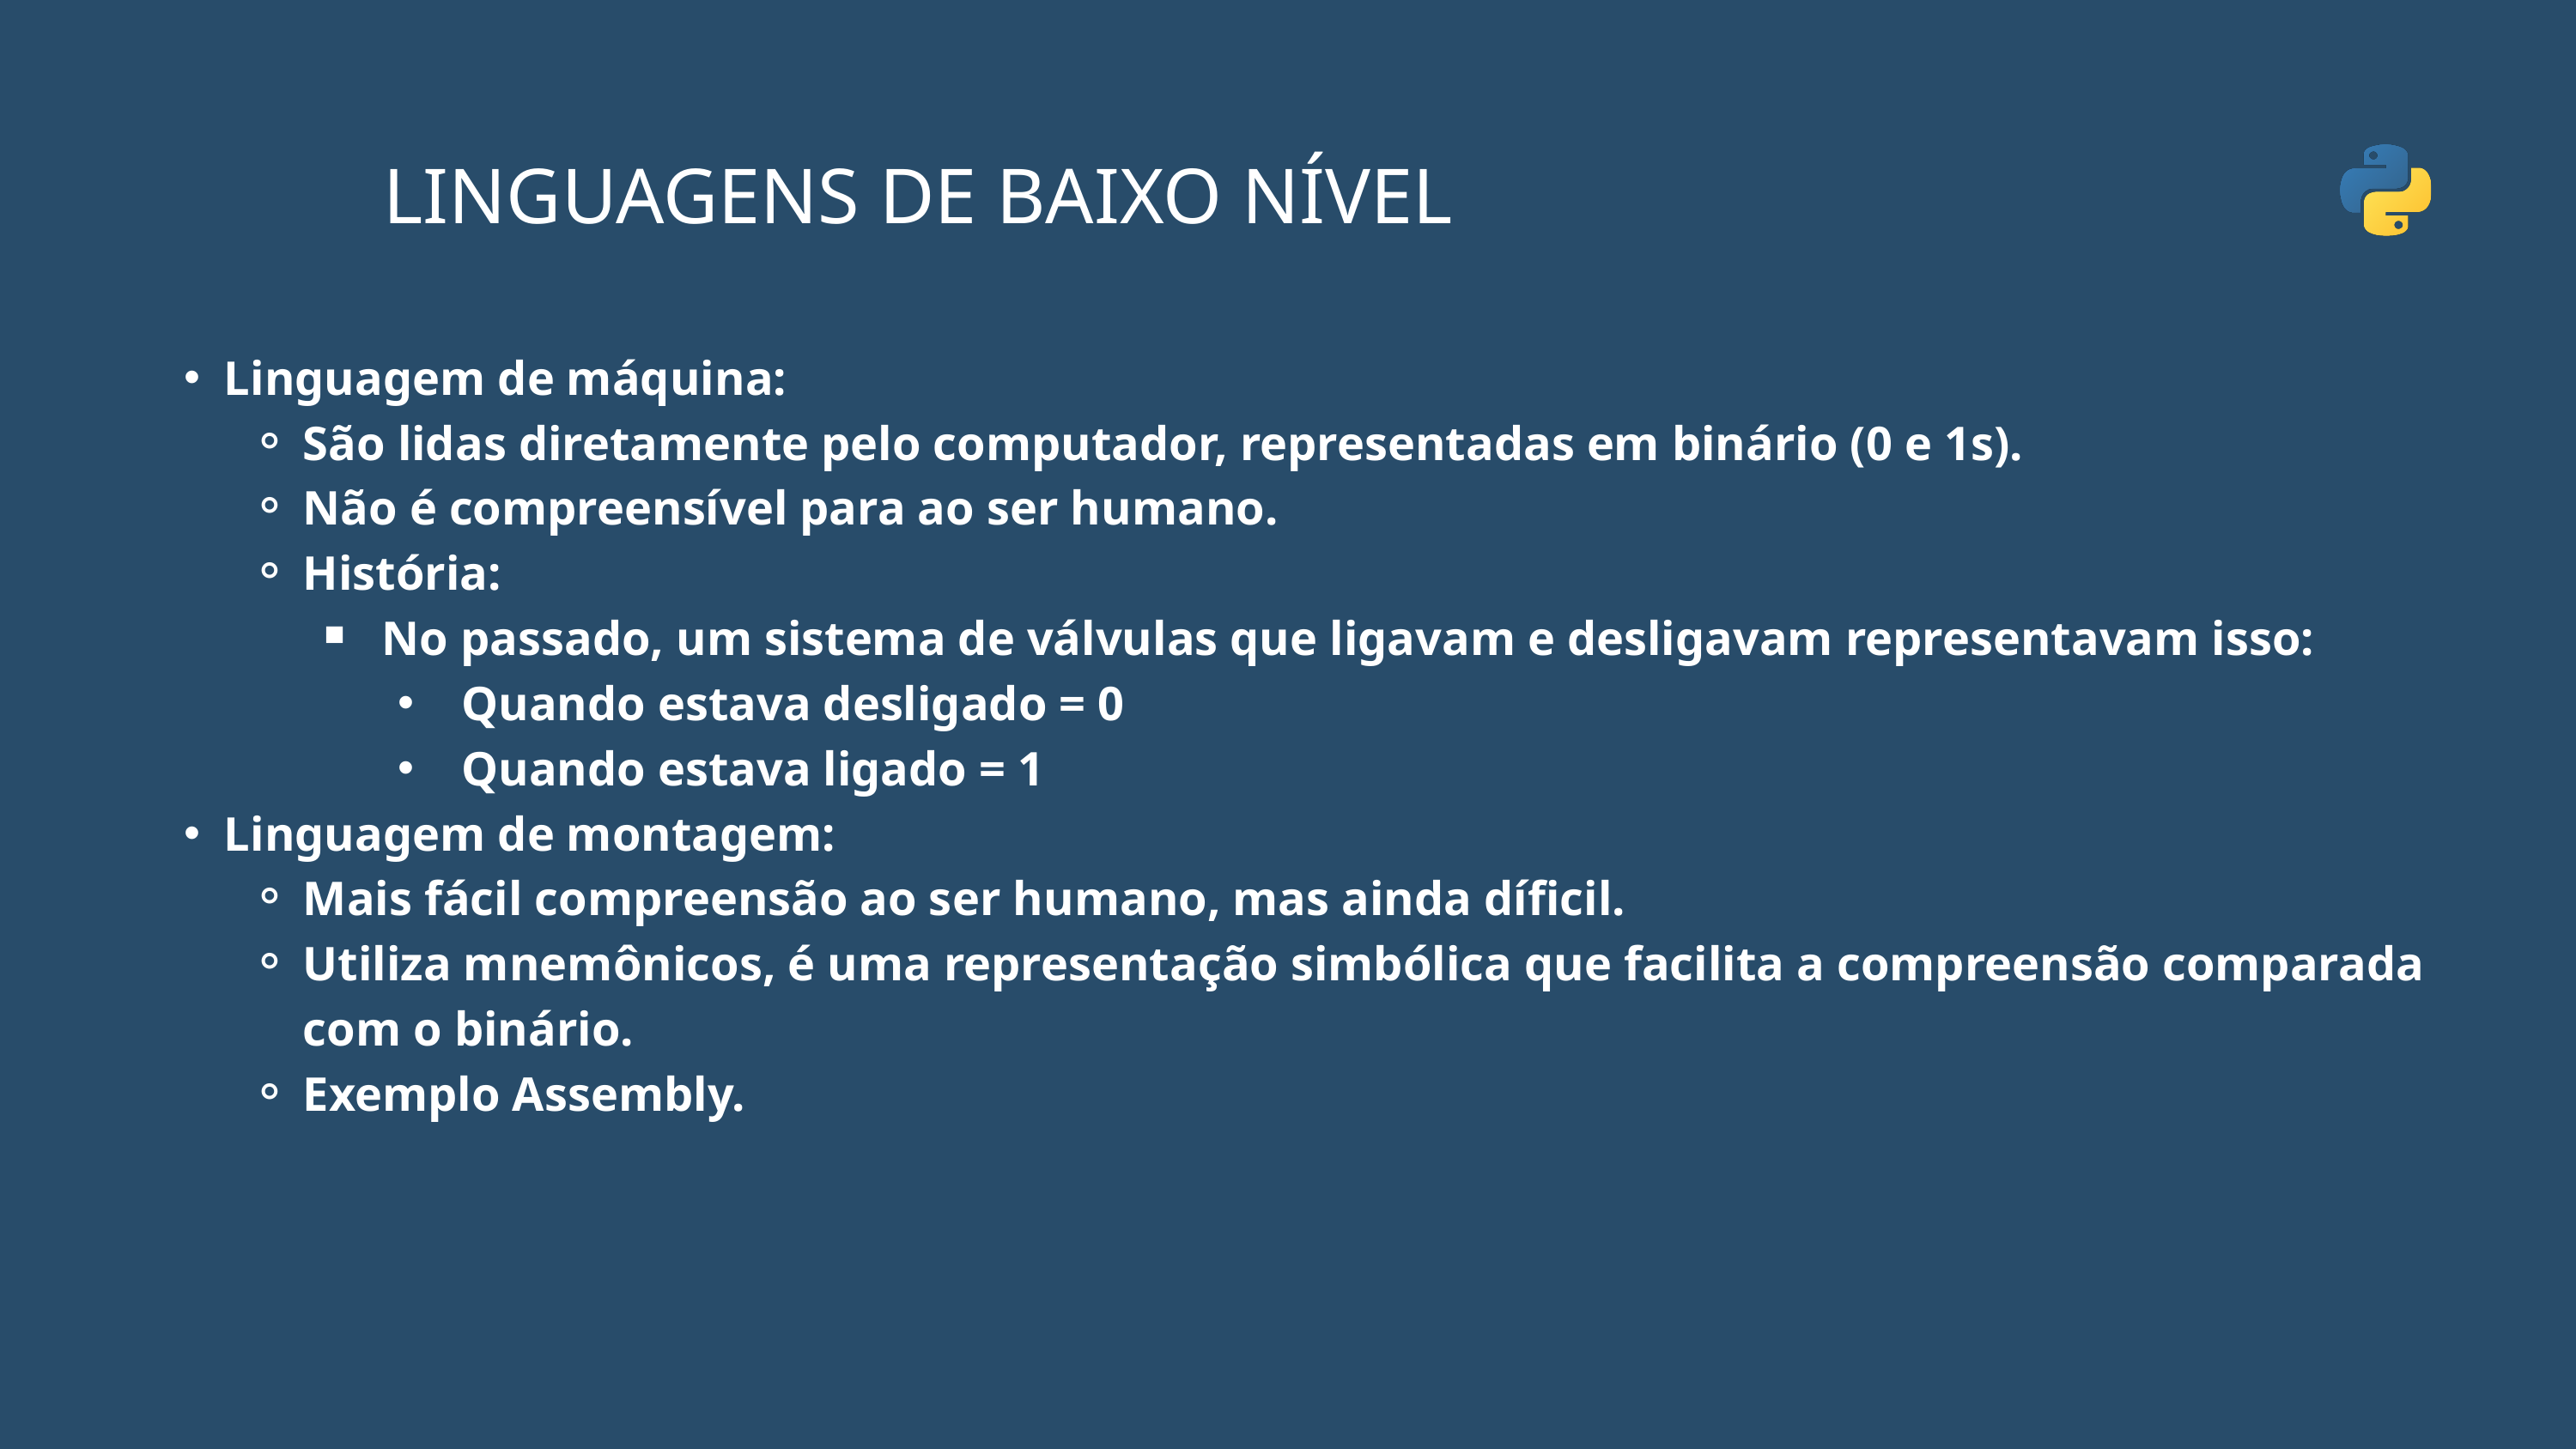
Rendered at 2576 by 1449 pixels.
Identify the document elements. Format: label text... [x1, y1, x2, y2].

text_box Linguagem de máquina: São lidas diretamente pelo computador, representadas em binário (0 e 1s). Não é compreensível para ao ser humano. História: No passado, um sistema de válvulas que ligavam e desligavam representavam isso: Quando estava desligado = 0 Quando estava ligado = 1 Linguagem de montagem: Mais fácil compreensão ao ser humano, mas ainda díficil. Utiliza mnemônicos, é uma representação simbólica que facilita a compreensão comparada com o binário. Exemplo Assembly. [144, 339, 2432, 1121]
text_box LINGUAGENS DE BAIXO NÍVEL [0, 132, 1837, 239]
text_box [2340, 144, 2432, 236]
